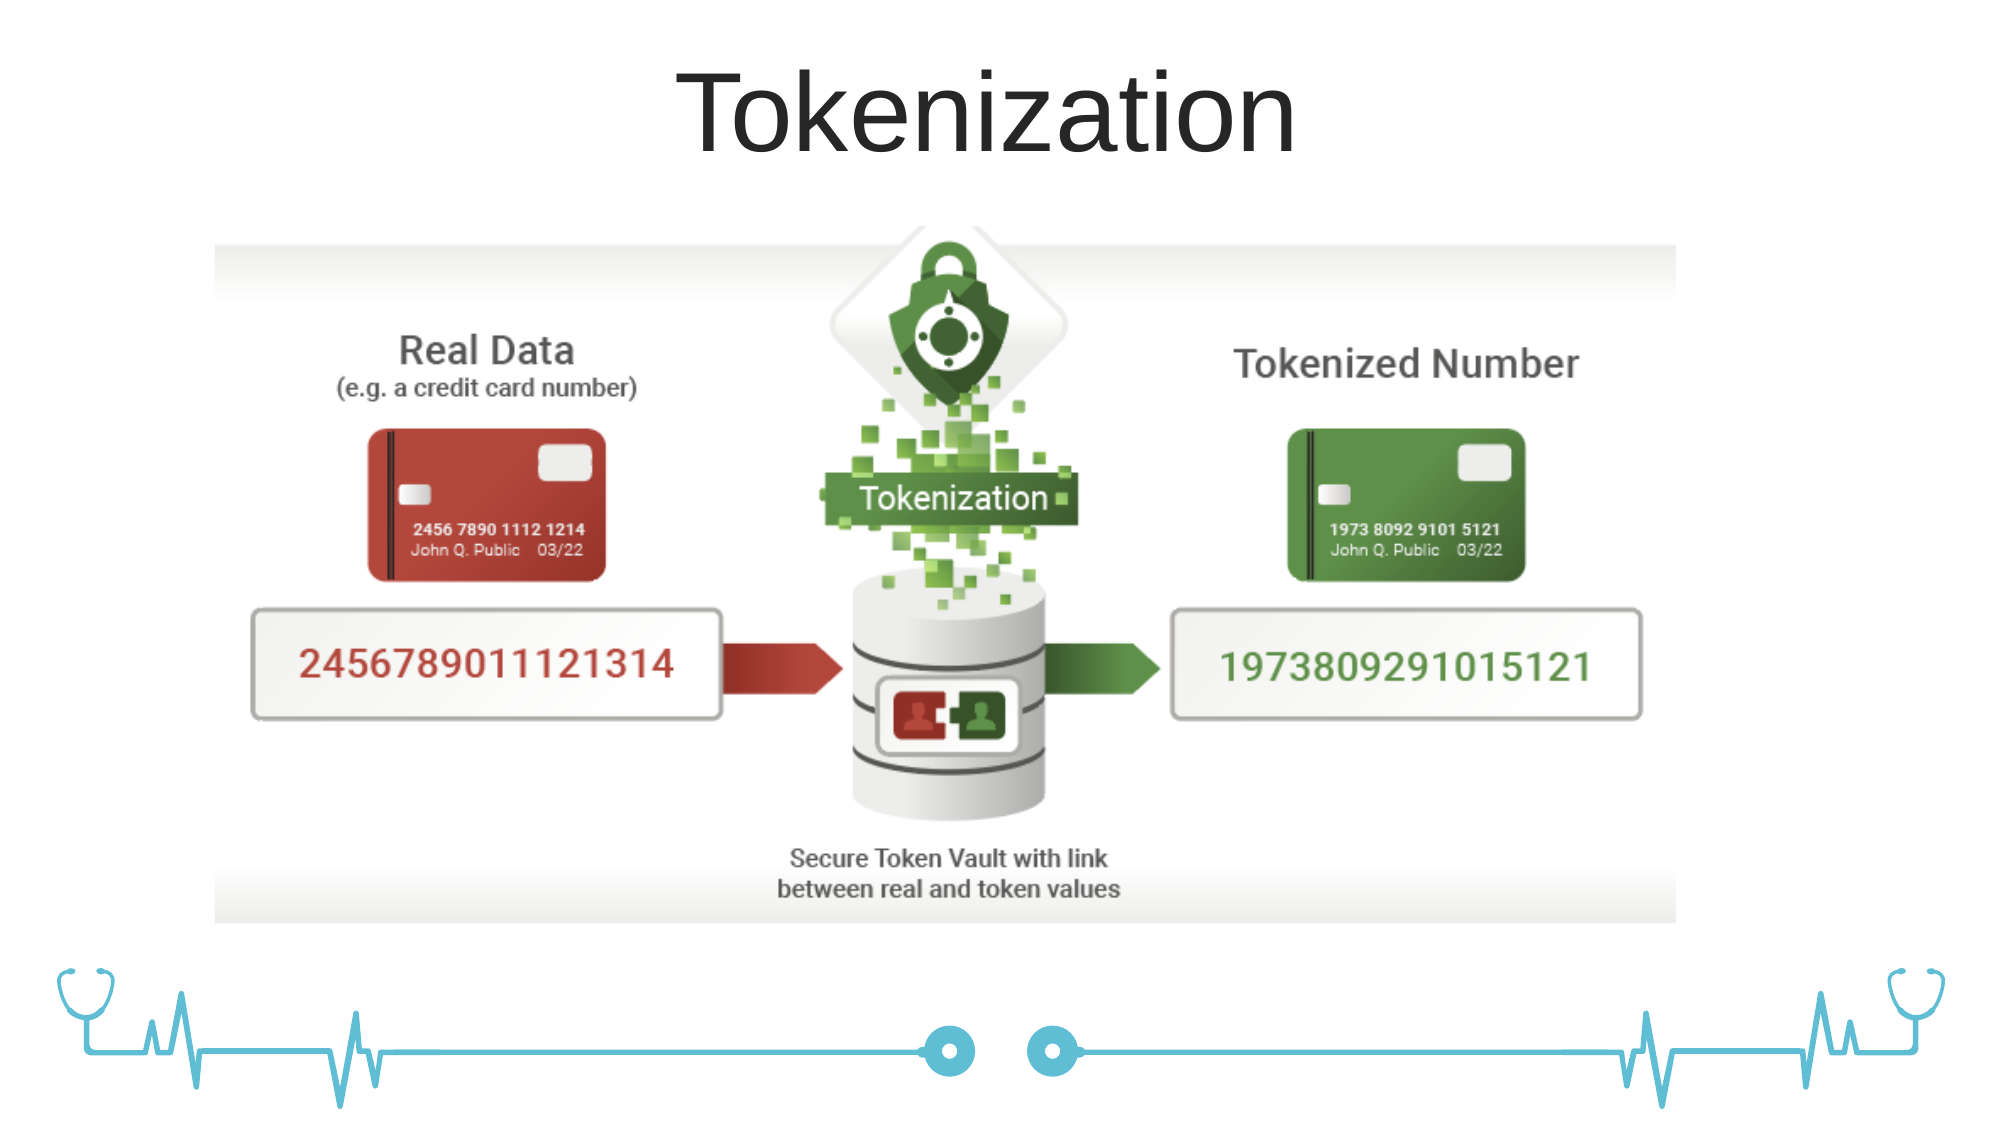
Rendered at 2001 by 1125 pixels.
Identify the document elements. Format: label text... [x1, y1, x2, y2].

picture [214, 226, 1677, 964]
list Tokenization [53, 55, 1952, 175]
